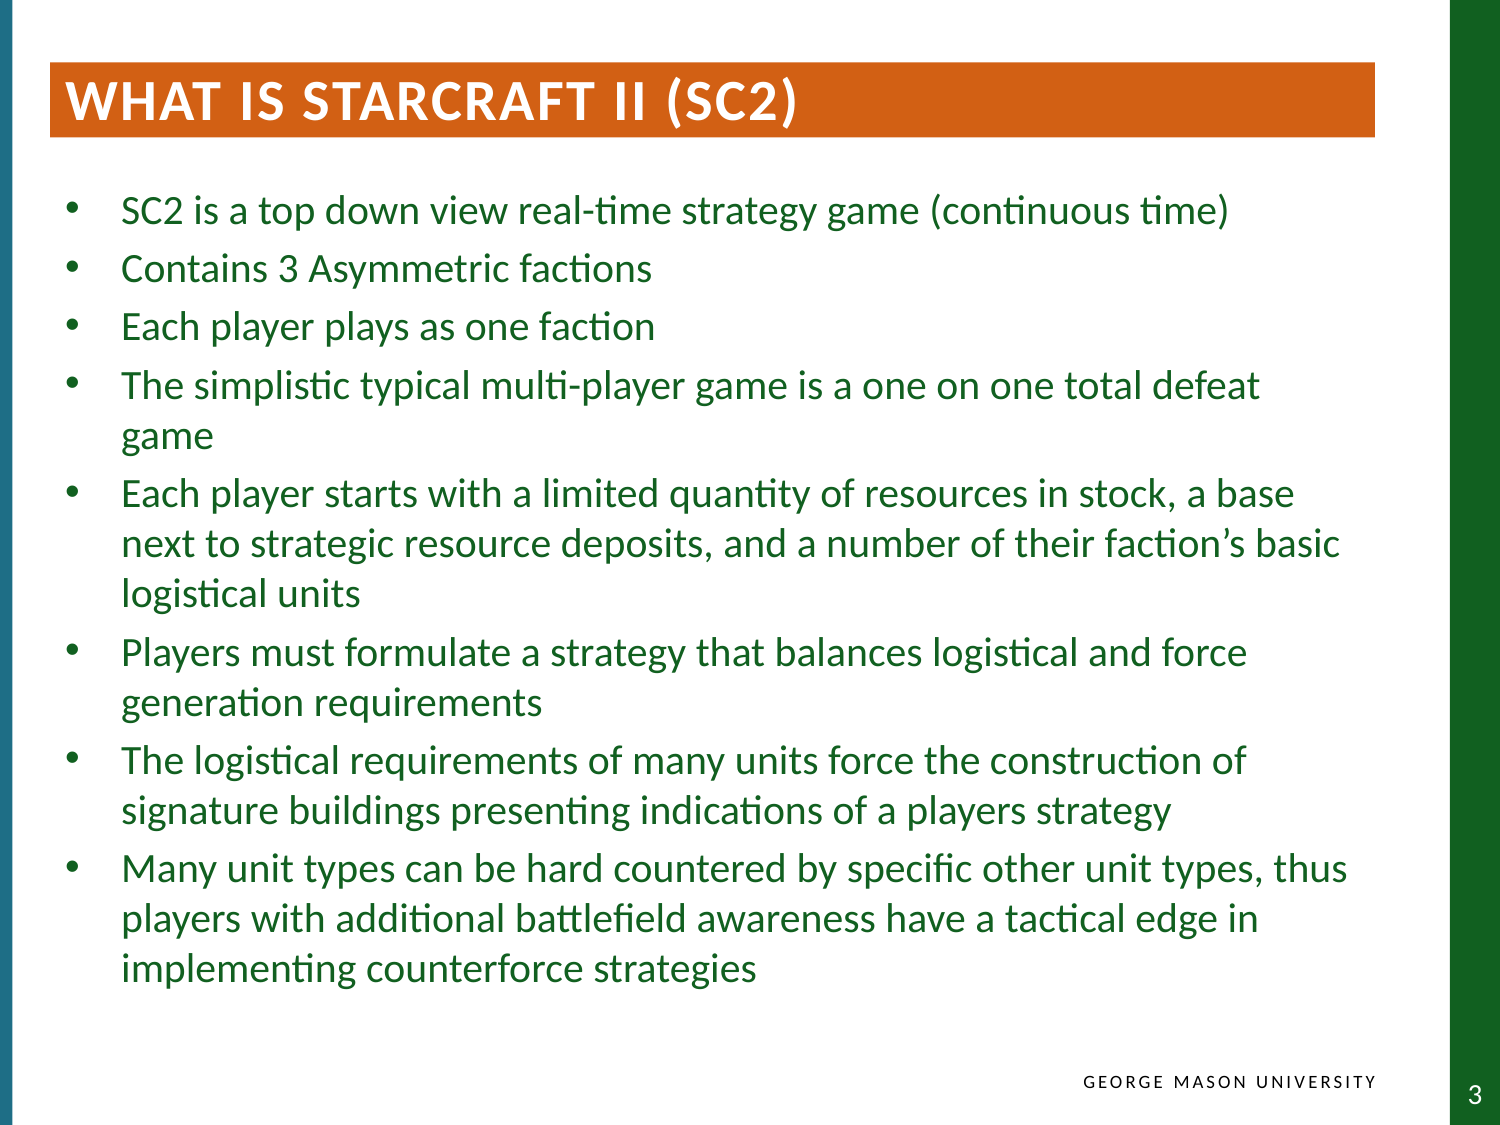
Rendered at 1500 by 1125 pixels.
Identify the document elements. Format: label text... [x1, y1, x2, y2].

list SC2 is a top down view real-time strategy game (continuous time) Contains 3 Asymmetric factions Each player plays as one faction The simplistic typical multi-player game is a one on one total defeat game Each player starts with a limited quantity of resources in stock, a base next to strategic resource deposits, and a number of their faction’s basic logistical units Players must formulate a strategy that balances logistical and force generation requirements The logistical requirements of many units force the construction of signature buildings presenting indications of a players strategy Many unit types can be hard countered by specific other unit types, thus players with additional battlefield awareness have a tactical edge in implementing counterforce strategies [50, 174, 1375, 1000]
list What is StarCraft II (SC2) [50, 62, 1375, 138]
